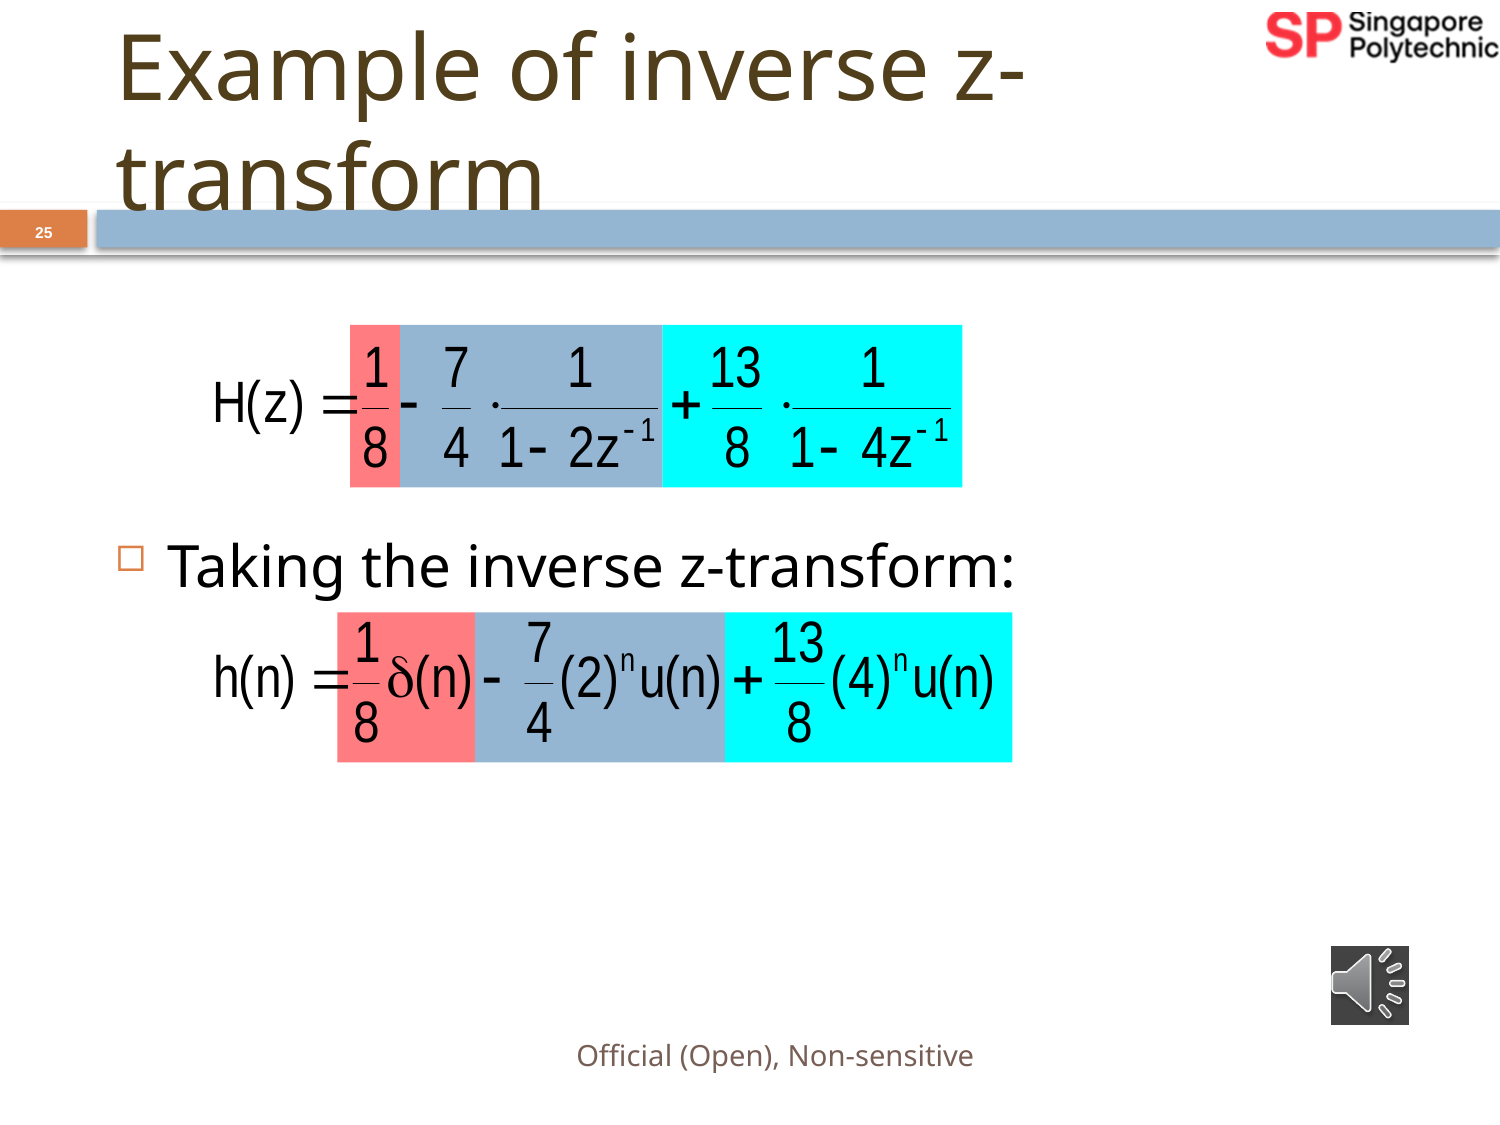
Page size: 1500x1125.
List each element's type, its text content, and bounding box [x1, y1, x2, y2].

picture [1266, 12, 1500, 66]
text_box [212, 612, 999, 749]
list Taking the inverse z-transform: [100, 262, 1438, 1005]
slide_number 25 [0, 208, 88, 249]
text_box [212, 337, 957, 474]
title Example of inverse z-transform [100, 37, 1438, 200]
footer Official (Open), Non-sensitive [99, 1025, 990, 1085]
picture [1329, 945, 1411, 1026]
